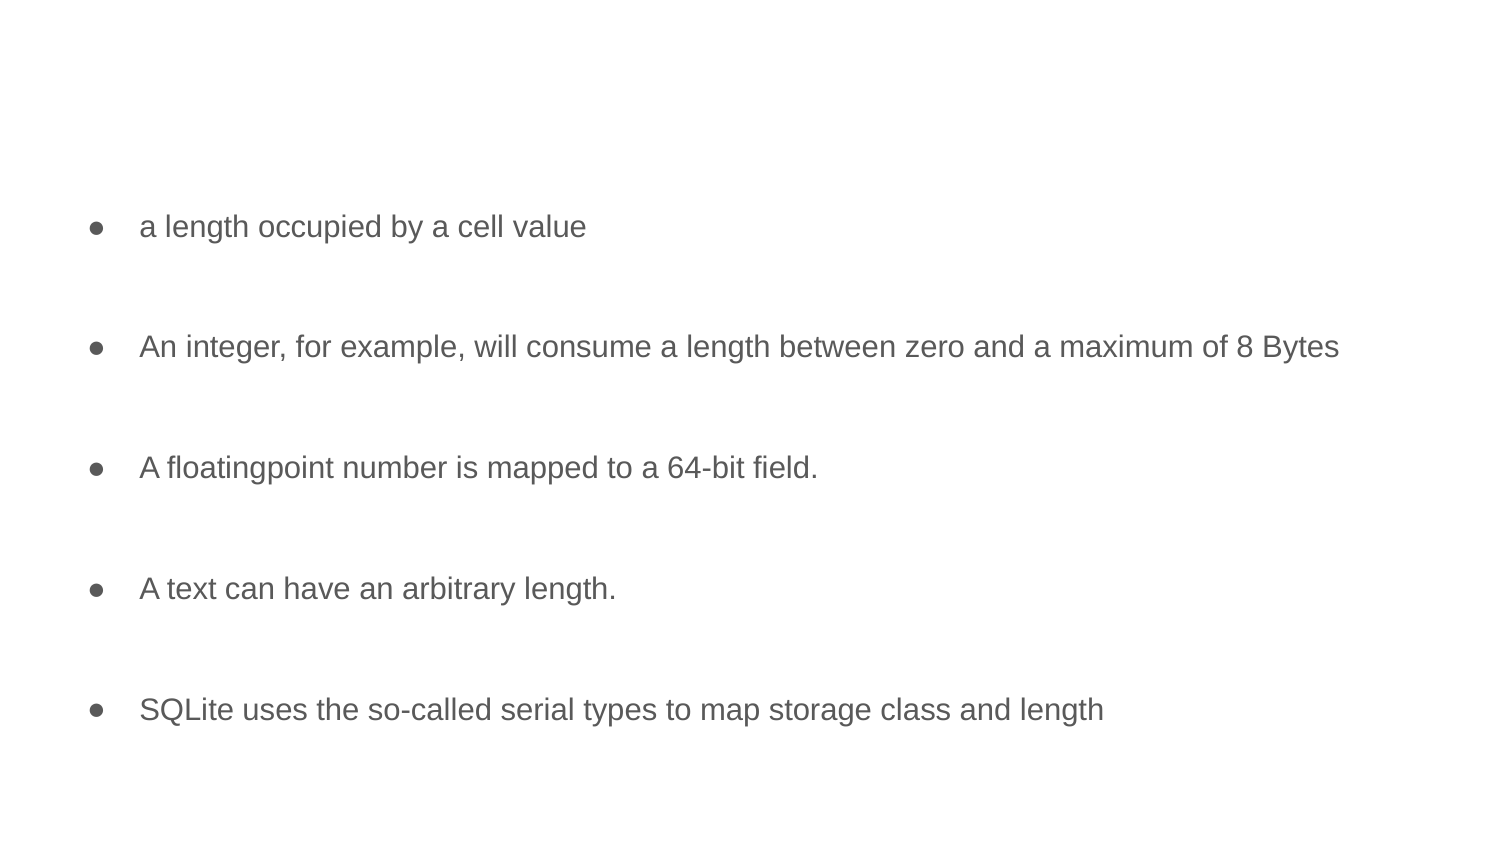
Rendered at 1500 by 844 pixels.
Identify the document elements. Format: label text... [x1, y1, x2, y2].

list a length occupied by a cell value An integer, for example, will consume a length between zero and a maximum of 8 Bytes A floatingpoint number is mapped to a 64-bit field. A text can have an arbitrary length. SQLite uses the so-called serial types to map storage class and length [51, 189, 1449, 750]
